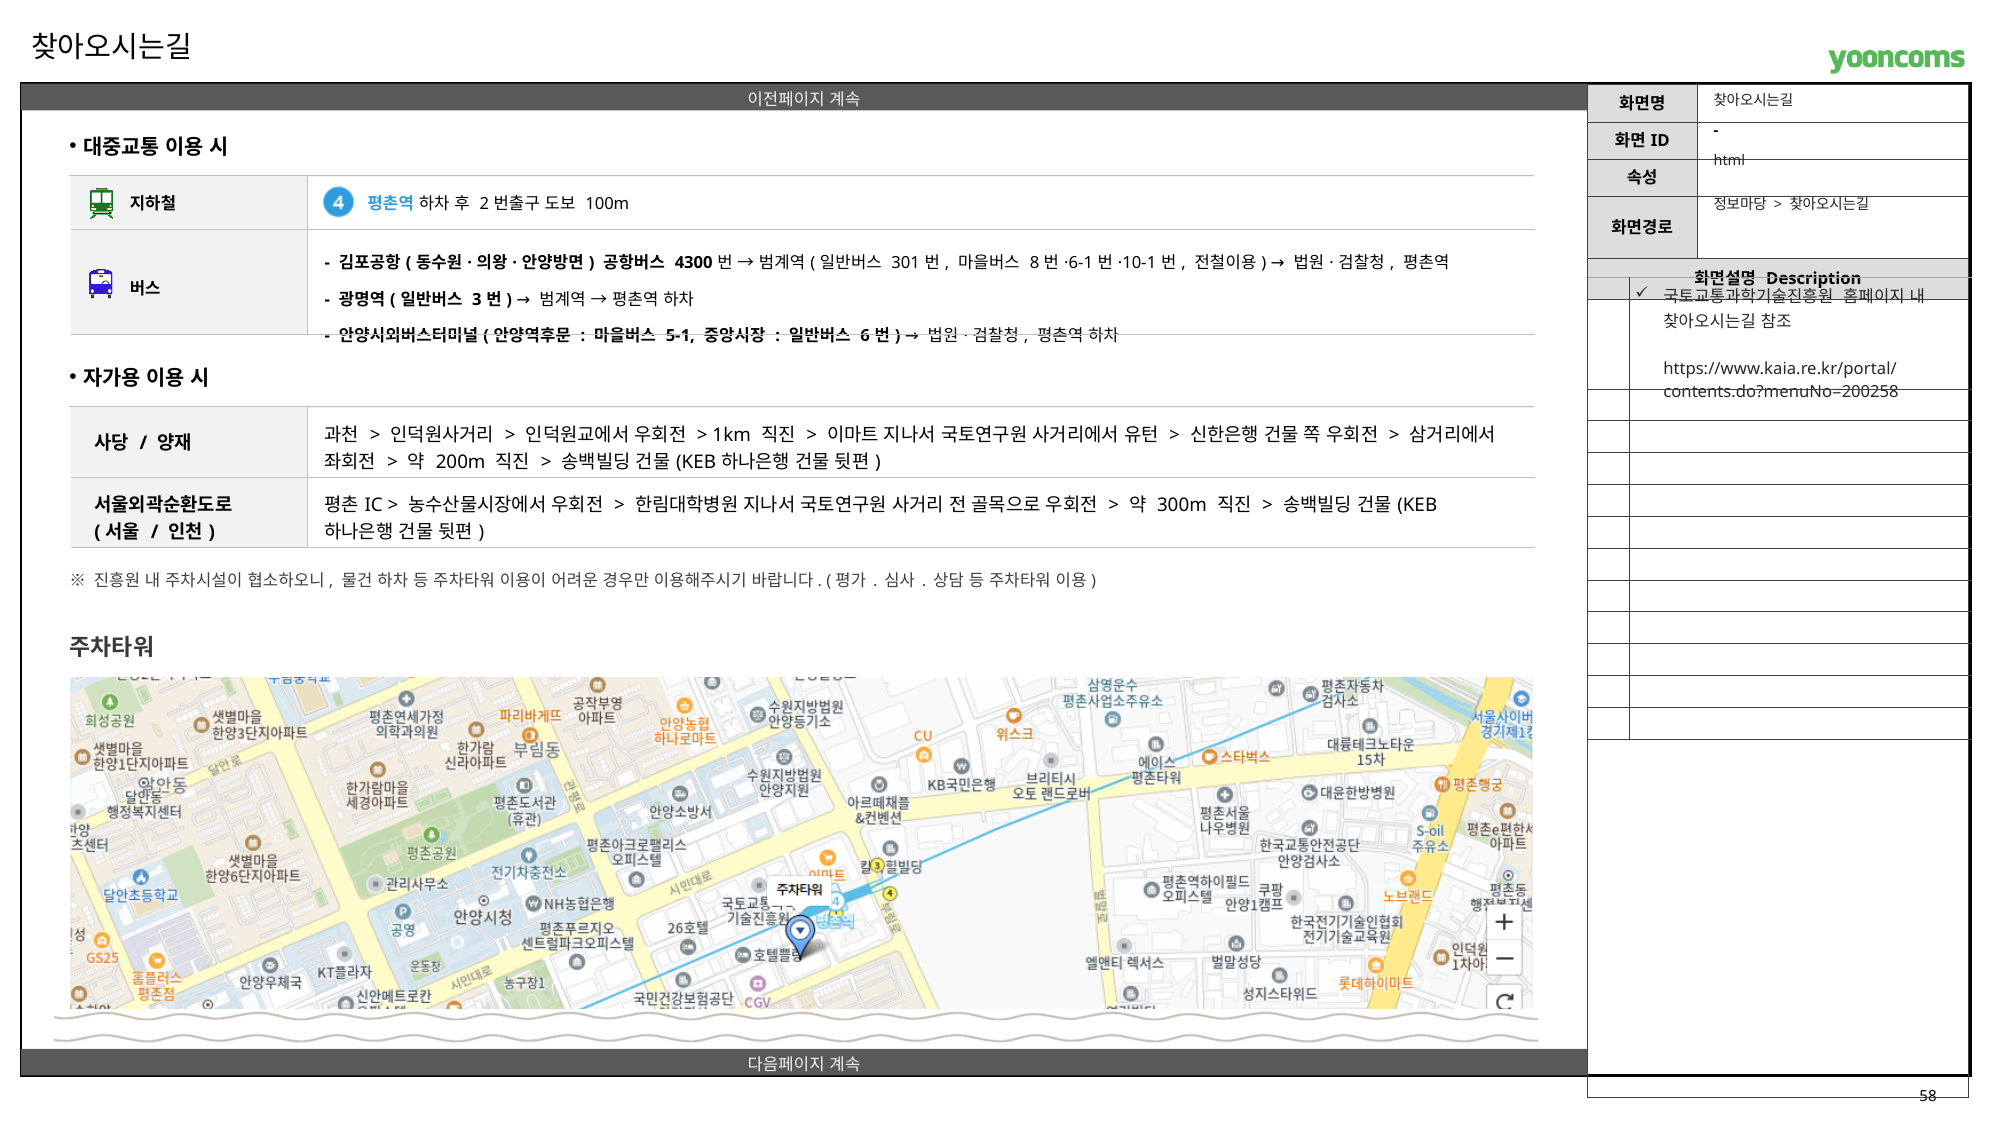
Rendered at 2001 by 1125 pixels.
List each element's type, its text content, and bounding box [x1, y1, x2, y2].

table_cell [1630, 517, 1972, 548]
text_box 자가용 이용 시 [53, 344, 1464, 409]
picture [89, 269, 113, 299]
table_cell [1588, 517, 1629, 548]
table_cell 서울외곽순환도로 (서울 / 인천) [71, 478, 307, 547]
table_cell [1630, 453, 1972, 484]
table_cell [1630, 644, 1972, 675]
text_box html [1698, 143, 1972, 176]
table_header 국토교통과학기술진흥원 홈페이지 내 찾아오시는길 참조 https://www.kaia.re.kr/portal/contents.do?menuNo=200258 [1630, 278, 1972, 389]
picture [89, 188, 114, 219]
table_cell - 김포공항(동수원·의왕·안양방면) 공항버스 4300번 → 범계역(일반버스 301번, 마을버스 8번·6-1번·10-1번, 전철이용) → 법원·검찰청, 평촌역 - 광명역(일반버스 3번) → 범계역 → 평촌역 하차 - 안양시외버스터미널(안양역후문 : 마을버스 5-1, 중앙시장 : 일반버스 6번) → 법원·검찰청, 평촌역 하차 [308, 230, 1535, 334]
table_cell 평촌IC > 농수산물시장에서 우회전 > 한림대학병원 지나서 국토연구원 사거리 전 골목으로 우회전 > 약 300m 직진 > 송백빌딩 건물(KEB하나은행 건물 뒷편) [308, 478, 1535, 547]
table_cell [1630, 390, 1972, 420]
picture [321, 184, 356, 220]
table_cell [1630, 708, 1972, 739]
table_cell [1588, 390, 1629, 420]
table_cell [1588, 581, 1629, 611]
table_cell [1588, 644, 1629, 675]
table_cell [1630, 549, 1972, 580]
table_cell [1630, 676, 1972, 707]
table_cell [1630, 612, 1972, 643]
text_box - [1698, 116, 1972, 143]
table_cell [1588, 485, 1629, 516]
table_cell [1630, 485, 1972, 516]
table_header 지하철 [71, 177, 307, 229]
table_cell [1588, 708, 1629, 739]
table_cell [1630, 421, 1972, 452]
text_box ※ 진흥원 내 주차시설이 협소하오니, 물건 하차 등 주차타워 이용이 어려운 경우만 이용해주시기 바랍니다. (평가 ․ 심사 ․ 상담 등 주차타워 이용) [53, 548, 1464, 612]
table_header 과천 > 인덕원사거리 > 인덕원교에서 우회전 > 1km 직진 > 이마트 지나서 국토연구원 사거리에서 유턴 > 신한은행 건물 쪽 우회전 > 삼거리에서 좌회전 > 약 200m 직진 > 송백빌딩 건물(KEB하나은행 건물 뒷편) [308, 408, 1535, 477]
table_header [1588, 278, 1629, 389]
table_cell [1588, 421, 1629, 452]
table_cell [1588, 612, 1629, 643]
text_box 찾아오시는길 [16, 20, 208, 71]
table_cell [1630, 581, 1972, 611]
text_box 찾아오시는길 [1698, 83, 1972, 116]
picture [70, 676, 1533, 1009]
text_box 정보마당 > 찾아오시는길 [1698, 187, 1983, 220]
picture [1828, 50, 1965, 74]
table_cell [1588, 549, 1629, 580]
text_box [54, 1009, 1538, 1044]
table_cell 버스 [71, 230, 307, 334]
table_header 평촌역 하차 후 2번출구 도보 100m [308, 177, 1535, 229]
table_cell [1588, 453, 1629, 484]
table_cell [1588, 676, 1629, 707]
table_header 사당 / 양재 [71, 408, 307, 477]
text_box 대중교통 이용 시 [53, 113, 1464, 178]
text_box 주차타워 [53, 614, 1464, 679]
